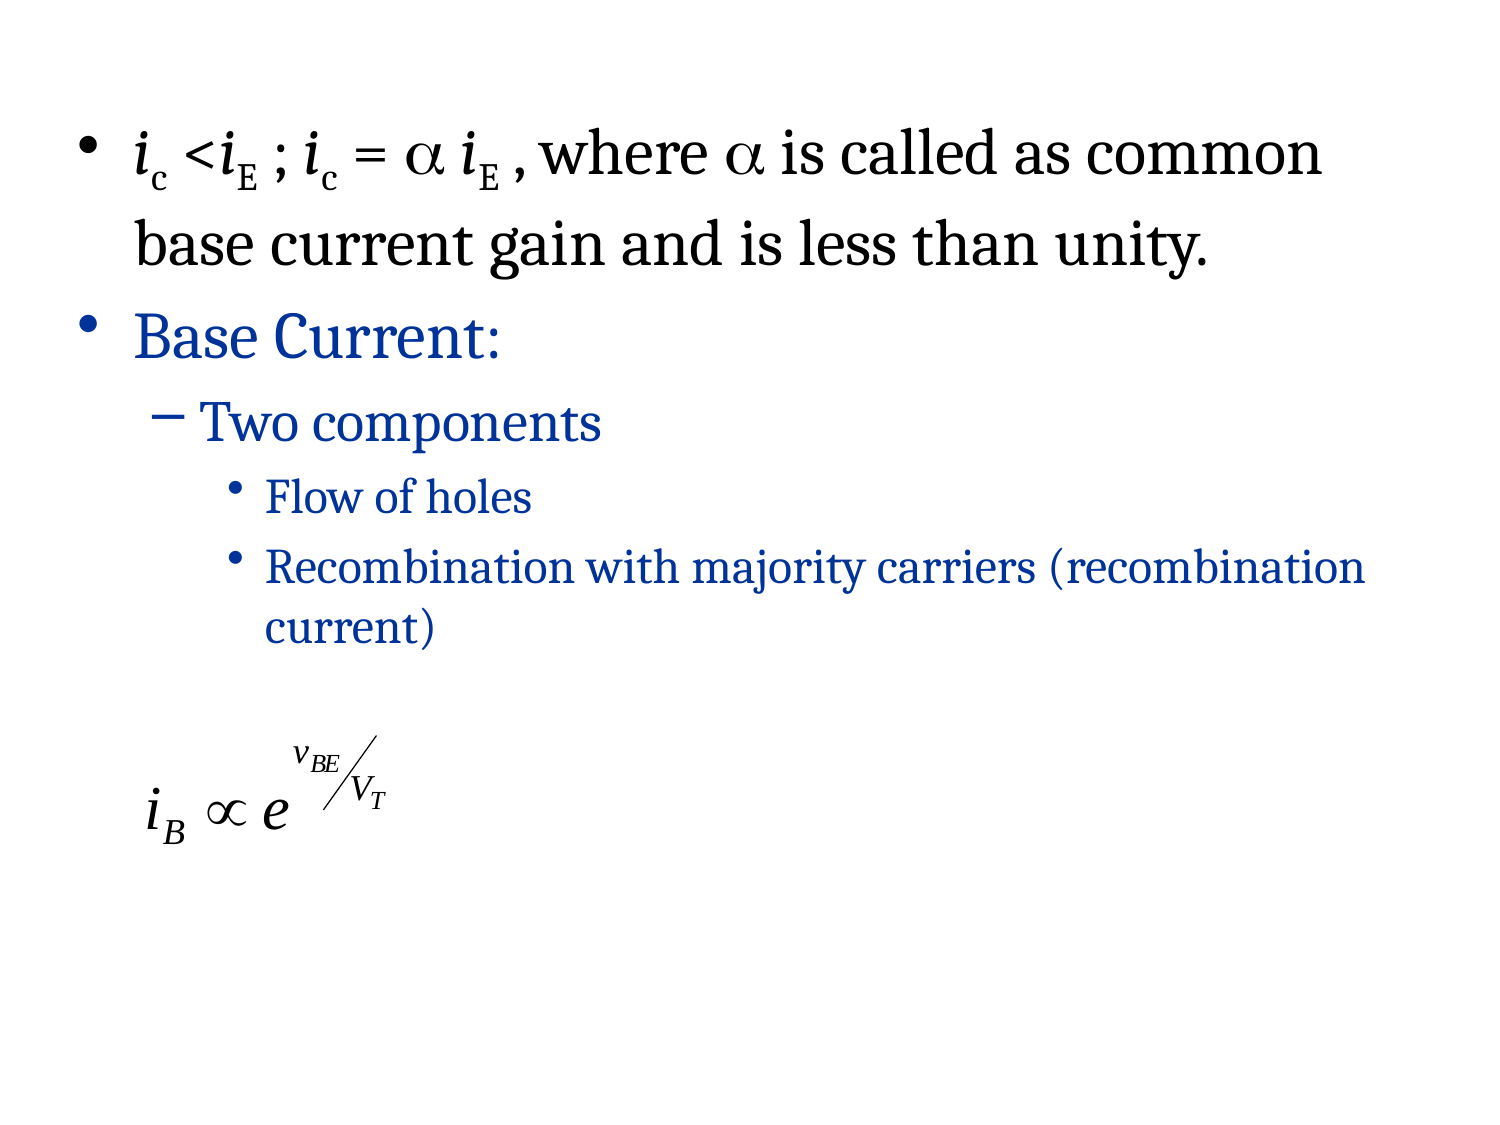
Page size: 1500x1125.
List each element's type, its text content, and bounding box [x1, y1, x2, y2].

list ic <iE ; ic = a iE , where a is called as common base current gain and is less than unity. Base Current: Two components Flow of holes Recombination with majority carriers (recombination current) [62, 99, 1413, 843]
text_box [137, 724, 404, 856]
